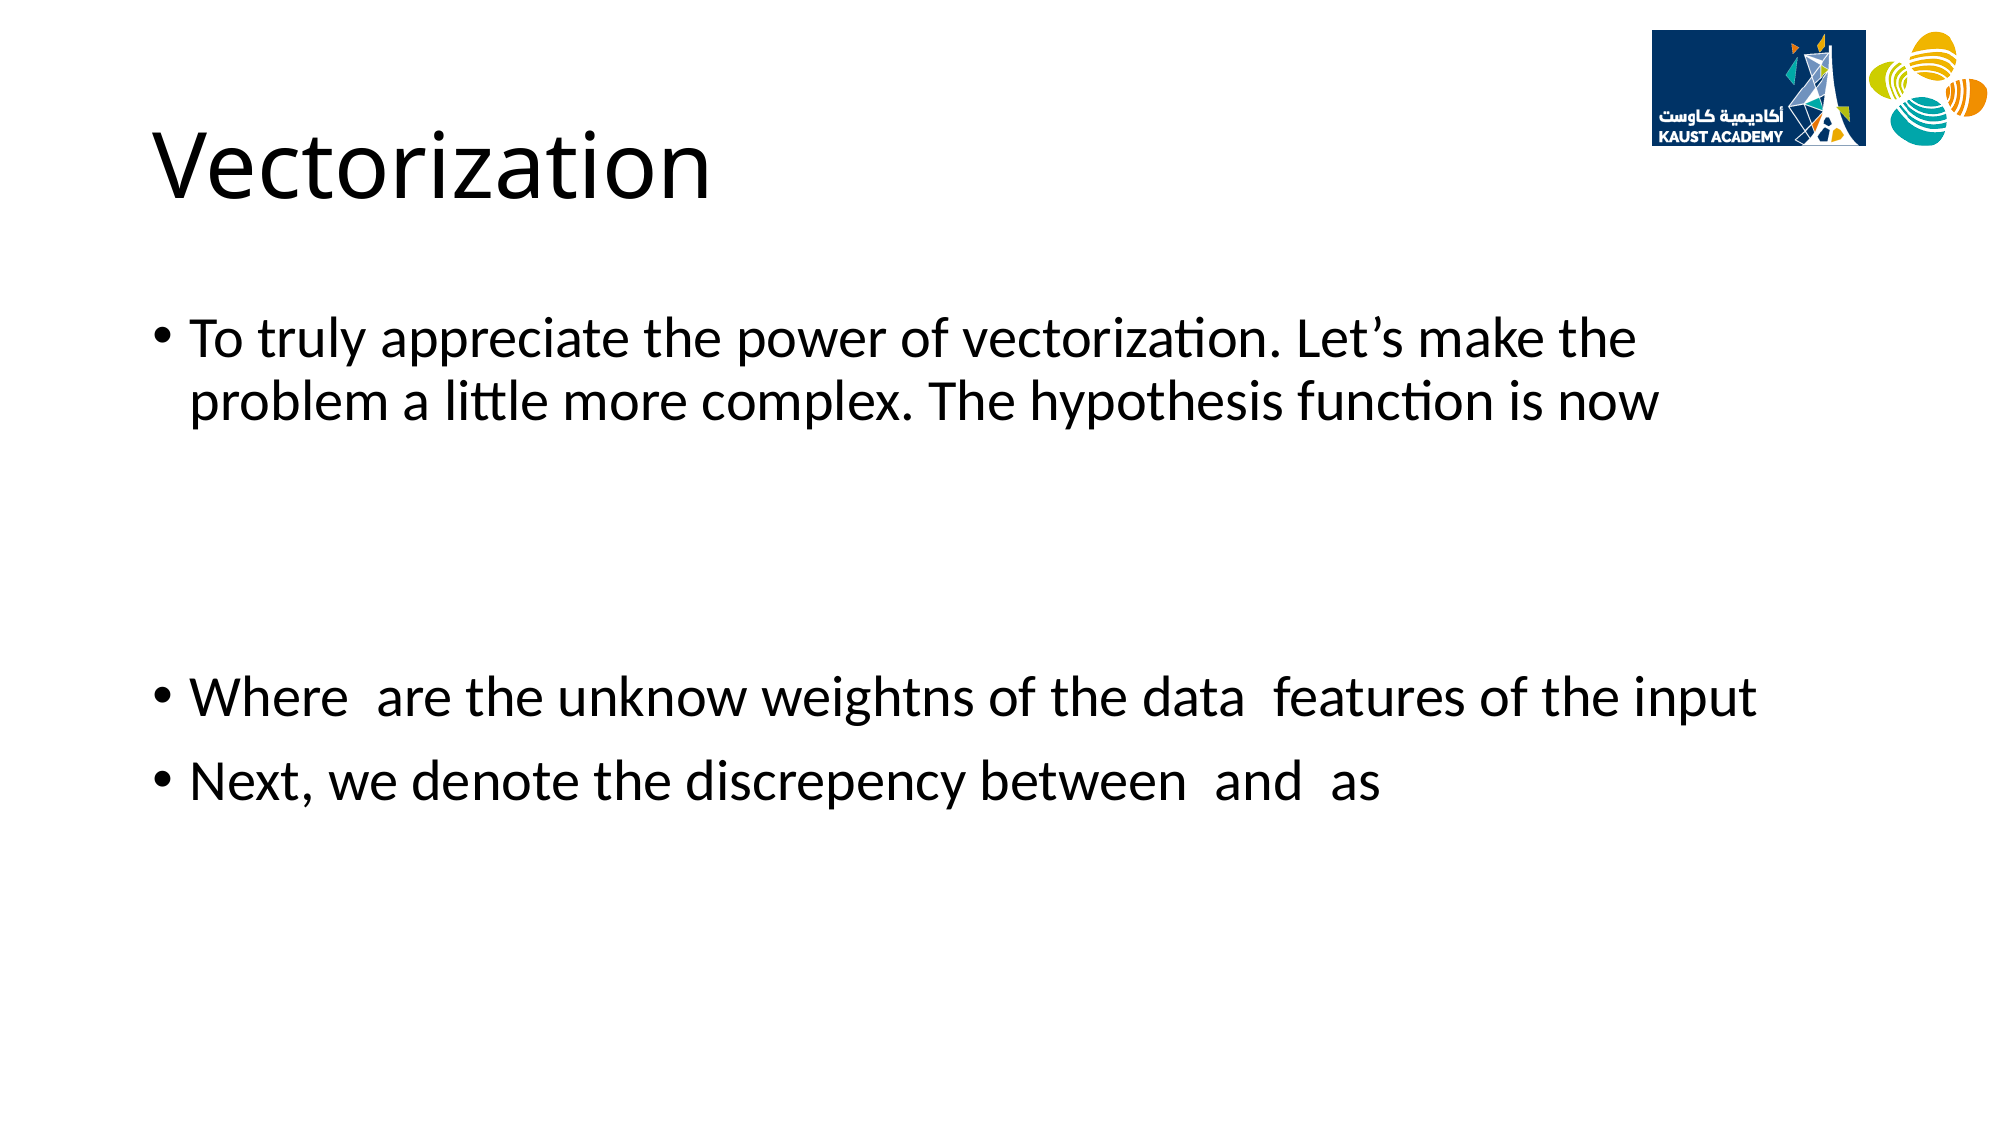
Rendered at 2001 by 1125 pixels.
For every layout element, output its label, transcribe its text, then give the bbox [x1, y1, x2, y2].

picture [1652, 30, 1993, 146]
title Vectorization [137, 59, 1863, 278]
